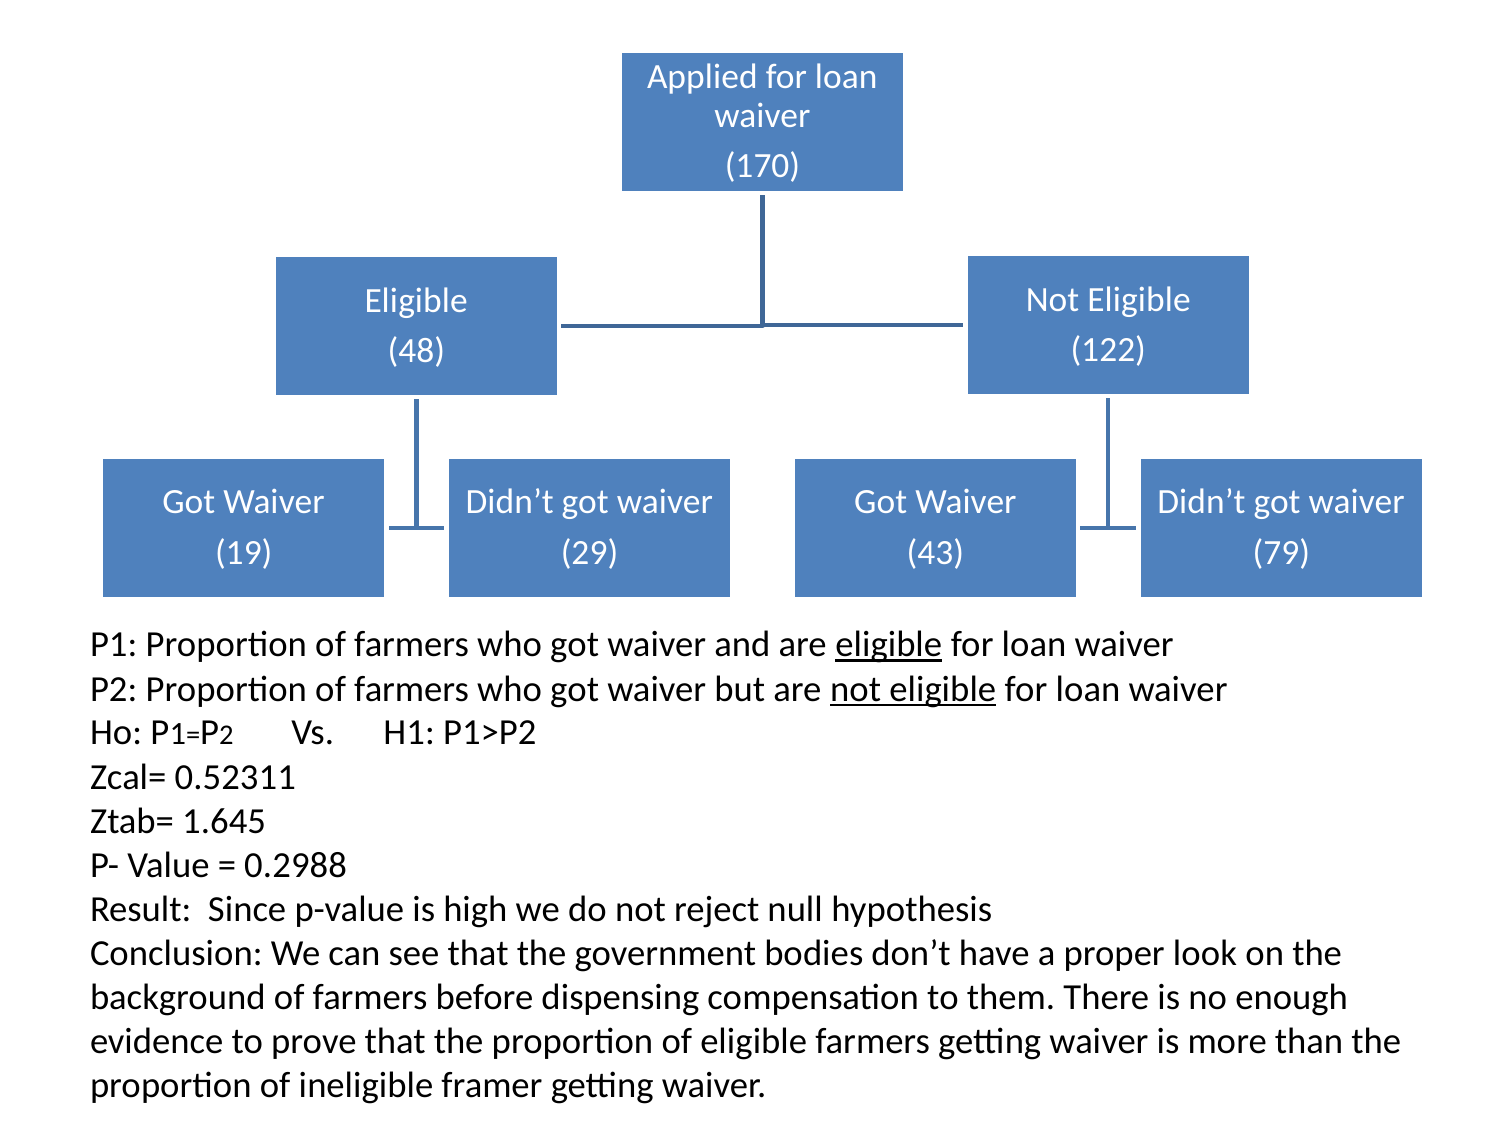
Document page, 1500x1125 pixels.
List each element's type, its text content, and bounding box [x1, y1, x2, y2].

title P1: Proportion of farmers who got waiver and are eligible for loan waiver P2: Proportion of farmers who got waiver but are not eligible for loan waiver Ho: P1=P2 Vs. H1: P1>P2 Zcal= 0.52311 Ztab= 1.645 P- Value = 0.2988 Result: Since p-value is high we do not reject null hypothesis Conclusion: We can see that the government bodies don’t have a proper look on the background of farmers before dispensing compensation to them. There is no enough evidence to prove that the proportion of eligible farmers getting waiver is more than the proportion of ineligible framer getting waiver. [75, 612, 1425, 1113]
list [99, 24, 1426, 626]
